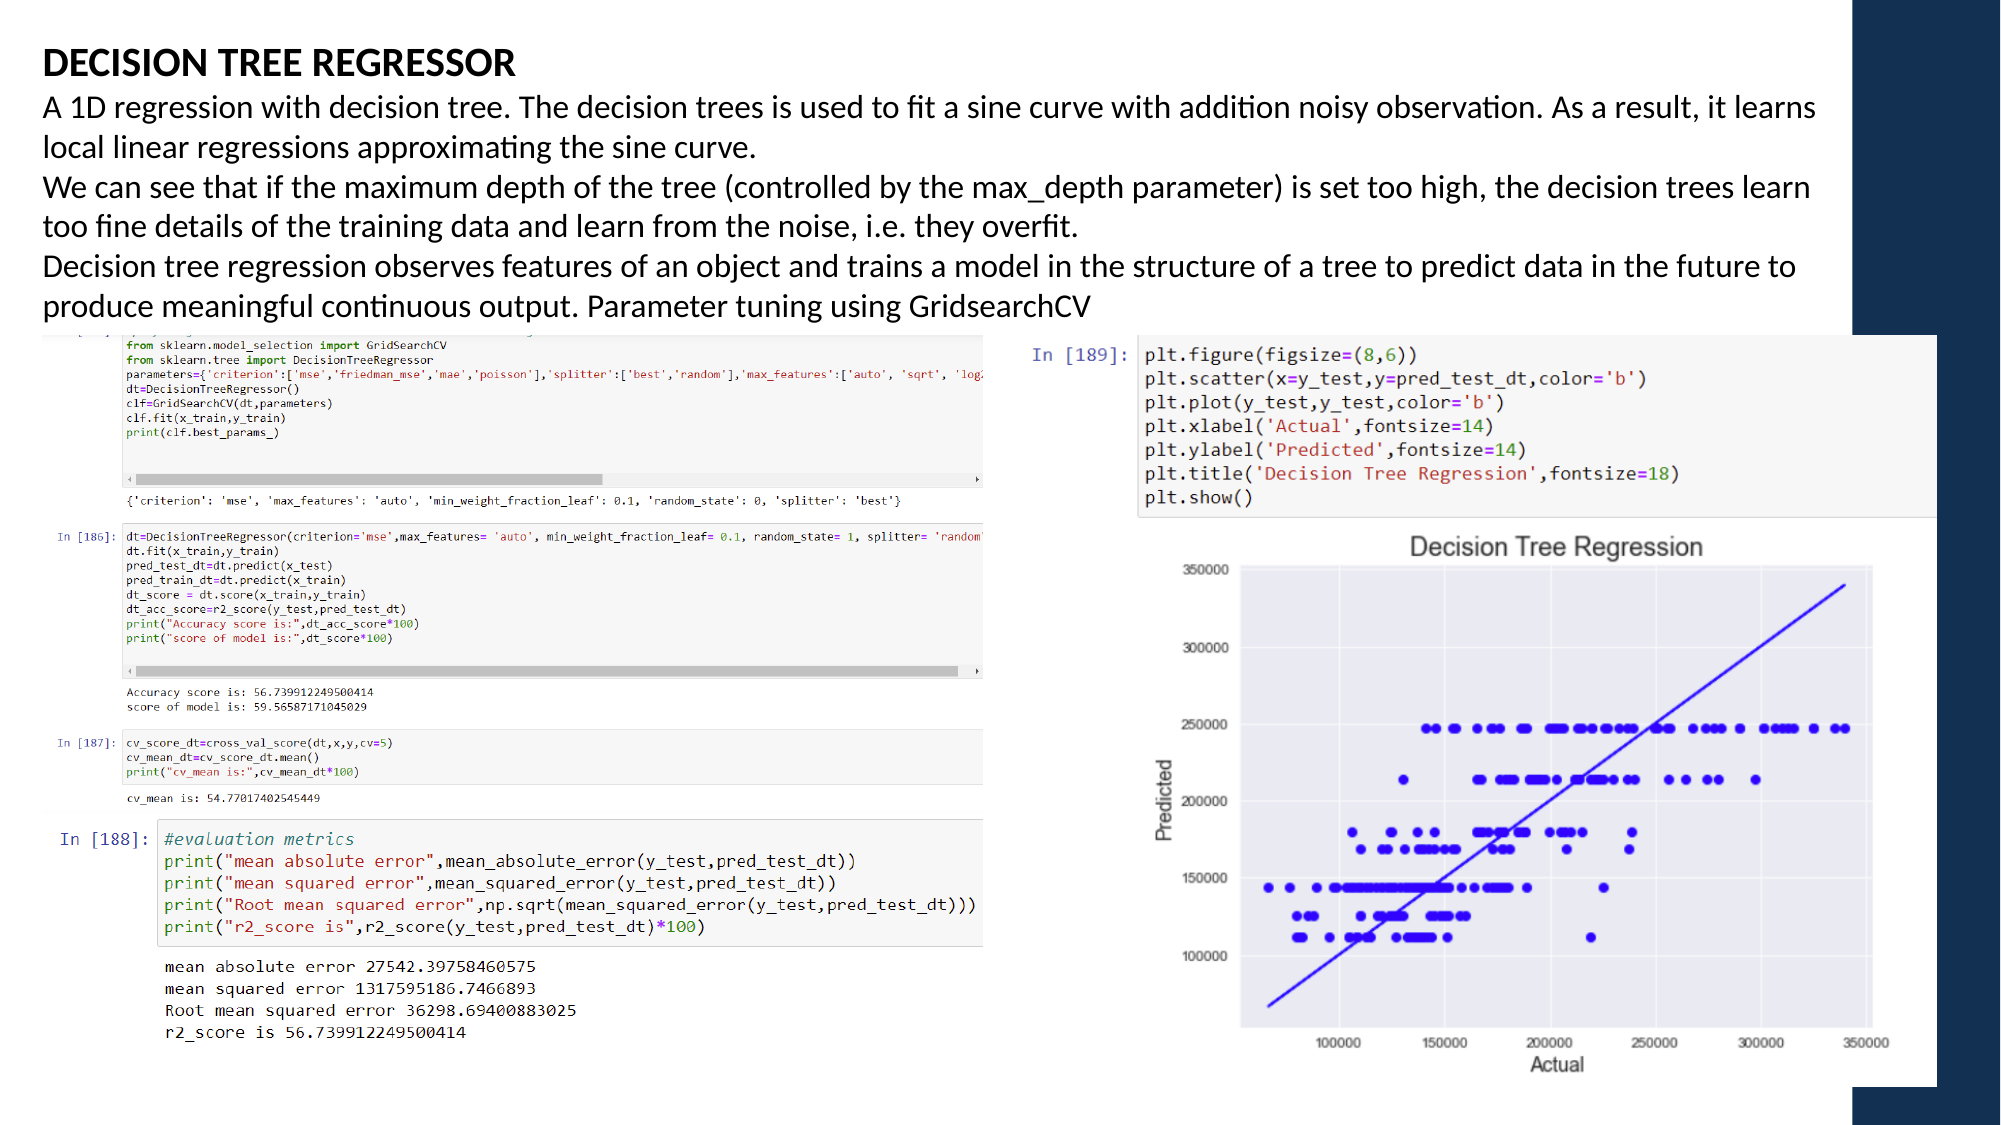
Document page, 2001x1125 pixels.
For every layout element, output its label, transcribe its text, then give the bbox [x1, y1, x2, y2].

picture [41, 335, 983, 1048]
picture [996, 335, 1938, 1088]
text_box DECISION TREE REGRESSOR A 1D regression with decision tree. The decision trees is used to fit a sine curve with addition noisy observation. As a result, it learns local linear regressions approximating the sine curve. We can see that if the maximum depth of the tree (controlled by the max_depth parameter) is set too high, the decision trees learn too fine details of the training data and learn from the noise, i.e. they overfit. Decision tree regression observes features of an object and trains a model in the structure of a tree to predict data in the future to produce meaningful continuous output. Parameter tuning using GridsearchCV [27, 27, 1862, 332]
